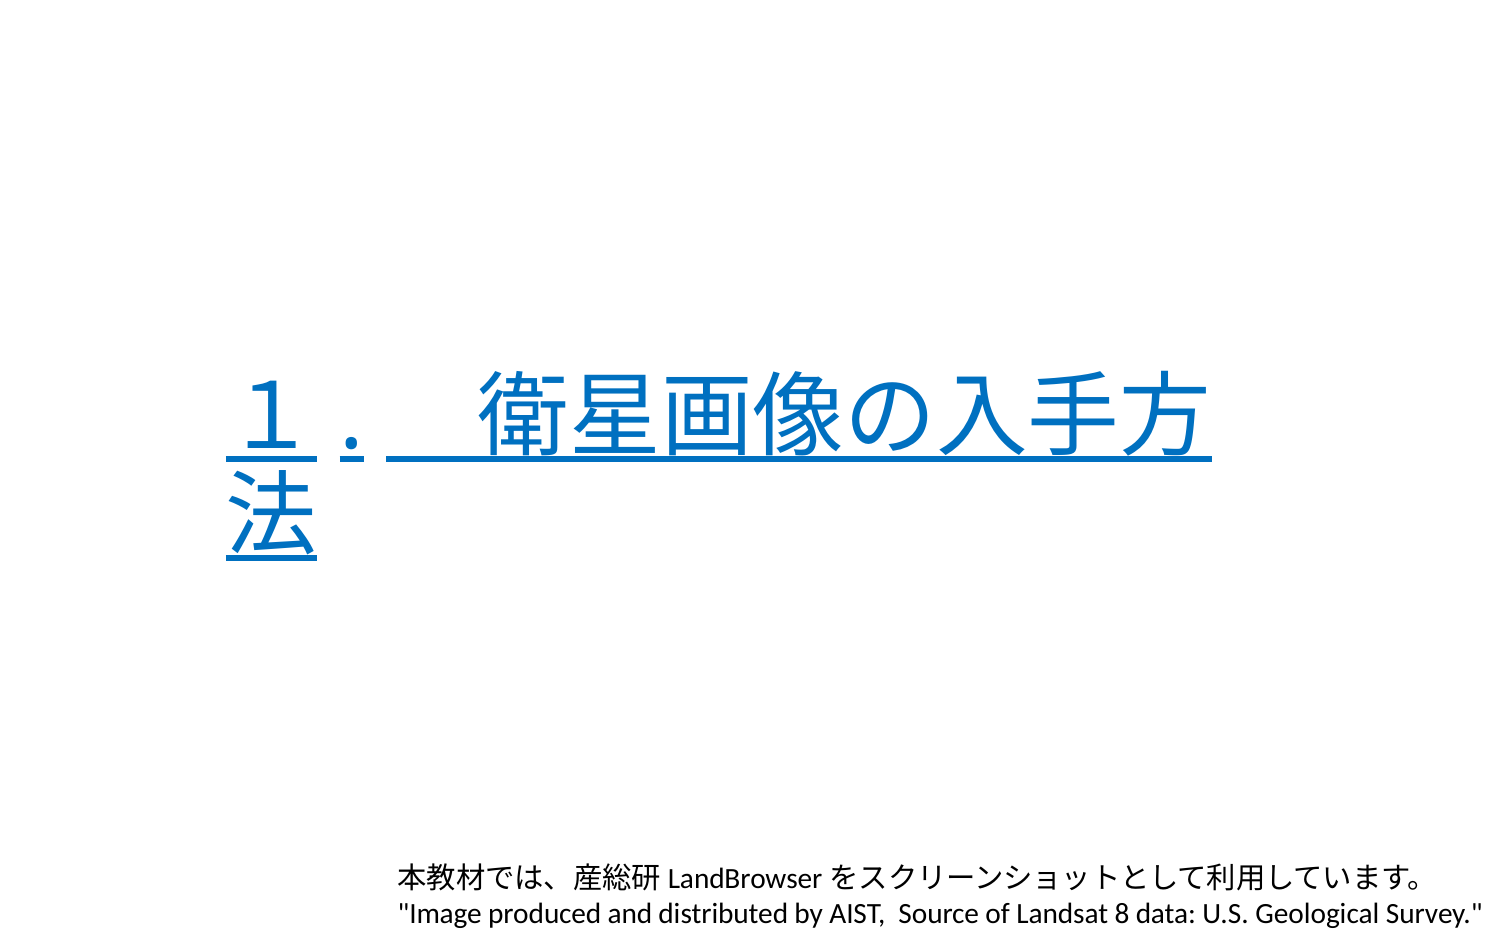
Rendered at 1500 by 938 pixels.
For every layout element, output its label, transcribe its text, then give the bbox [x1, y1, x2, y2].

text_box １. 衛星画像の入手方法 [210, 427, 1230, 511]
text_box 本教材では、産総研LandBrowserをスクリーンショットとして利用しています。 "Image produced and distributed by AIST, Source of Landsat 8 data: U.S. Geological Survey." [382, 851, 1500, 937]
